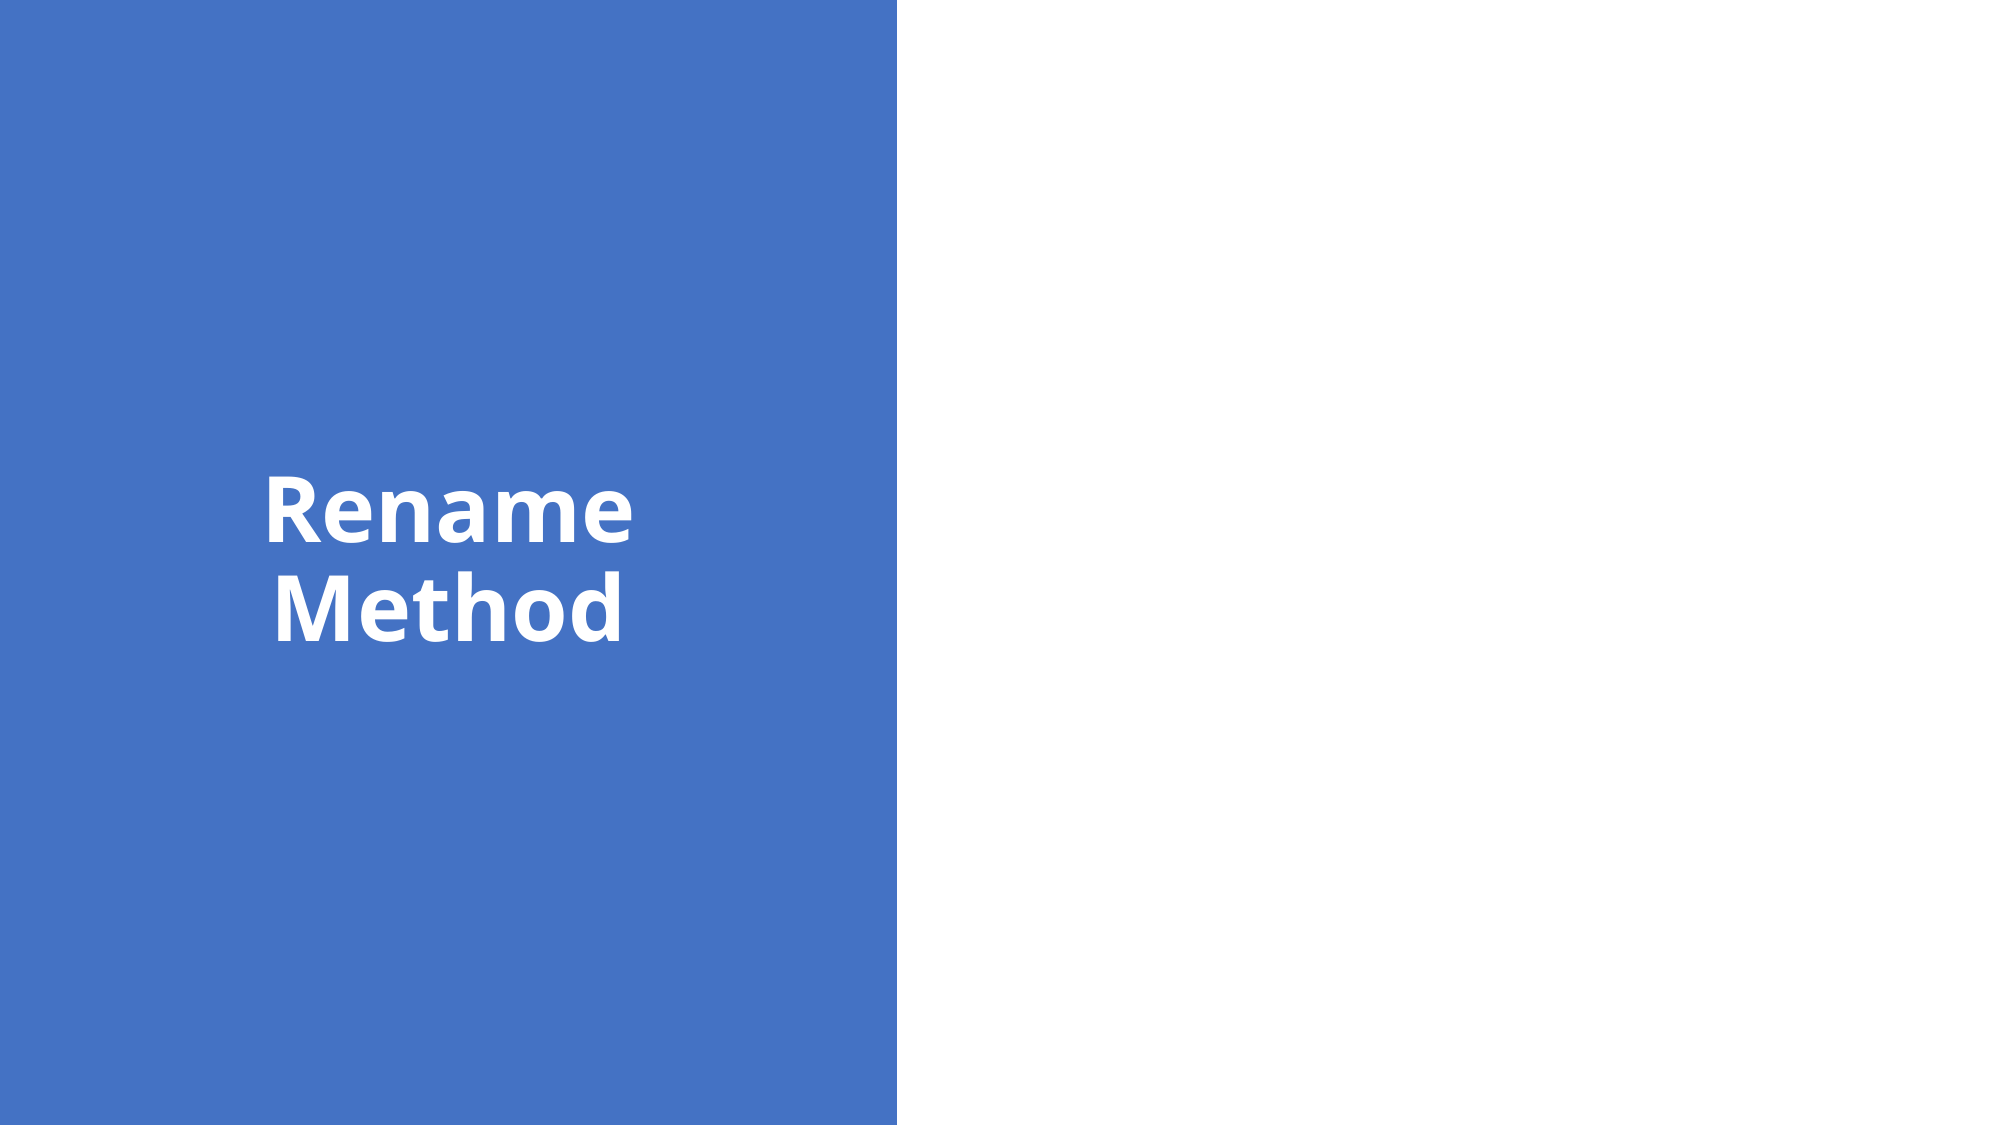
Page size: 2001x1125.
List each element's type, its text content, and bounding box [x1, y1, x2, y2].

title Rename Method [101, 104, 796, 1021]
text_box [0, 0, 898, 1125]
